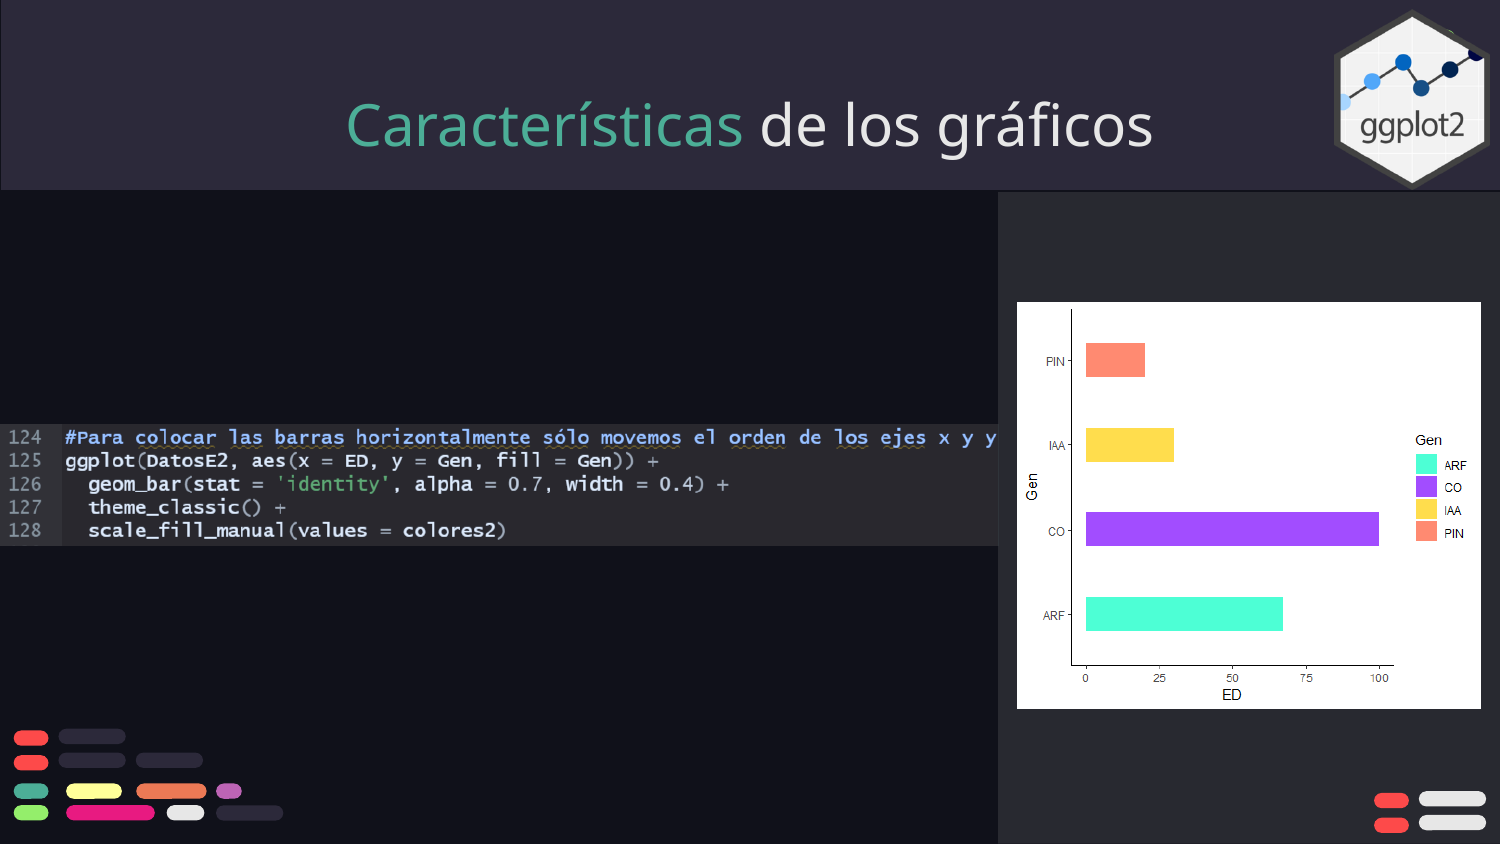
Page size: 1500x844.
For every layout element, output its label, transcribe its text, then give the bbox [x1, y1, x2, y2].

title Características de los gráficos [118, 72, 1328, 167]
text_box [13, 728, 284, 821]
text_box [998, 192, 1500, 844]
picture [1333, 9, 1490, 190]
text_box [1374, 792, 1409, 809]
picture [0, 424, 999, 547]
text_box [1418, 814, 1487, 831]
picture [1017, 301, 1481, 709]
text_box [1418, 791, 1487, 807]
text_box [1374, 817, 1409, 833]
